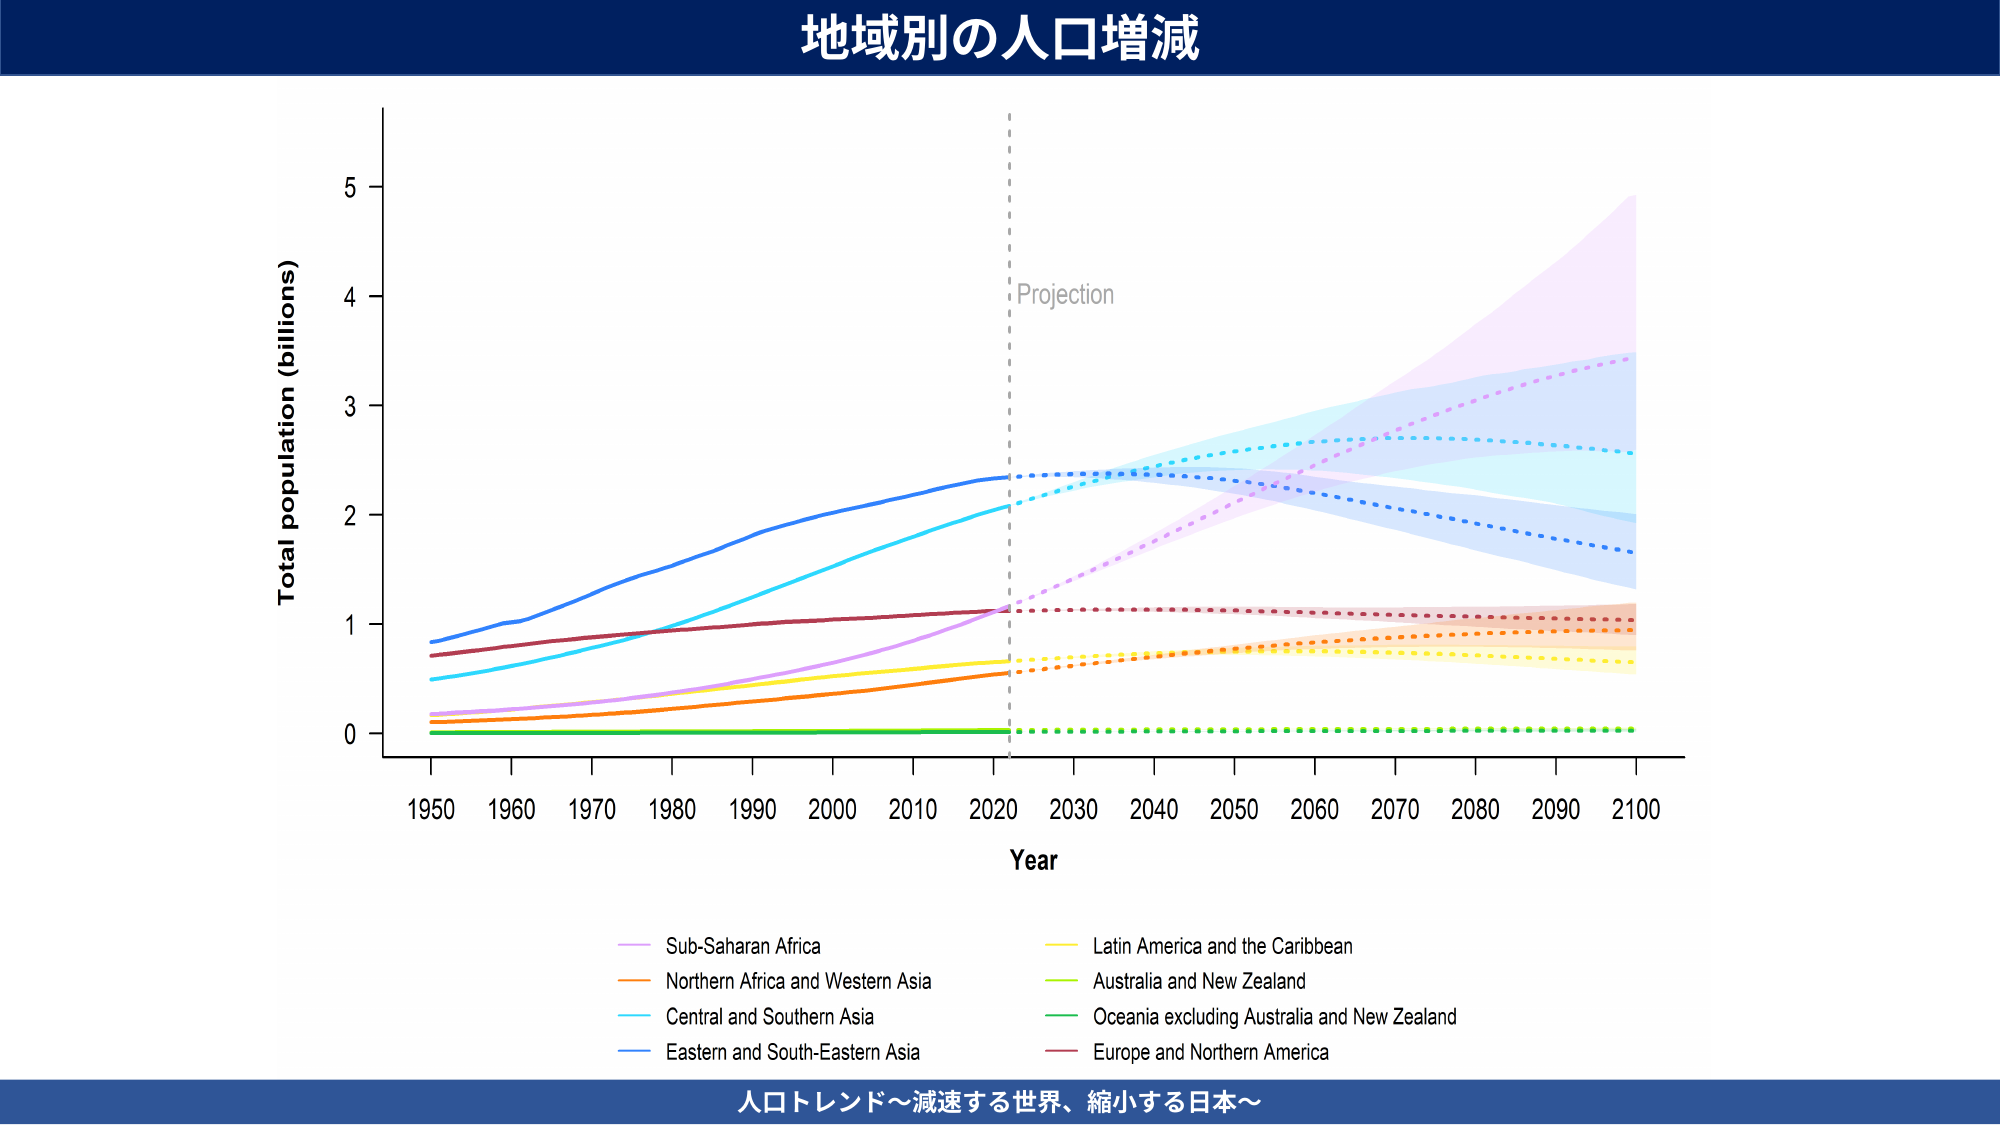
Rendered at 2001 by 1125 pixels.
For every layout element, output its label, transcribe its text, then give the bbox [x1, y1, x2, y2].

text_box 人口トレンド～減速する世界、縮小する日本～ [0, 1079, 2000, 1125]
text_box 地域別の人口増減 [0, 0, 2000, 76]
picture [277, 74, 1711, 1097]
